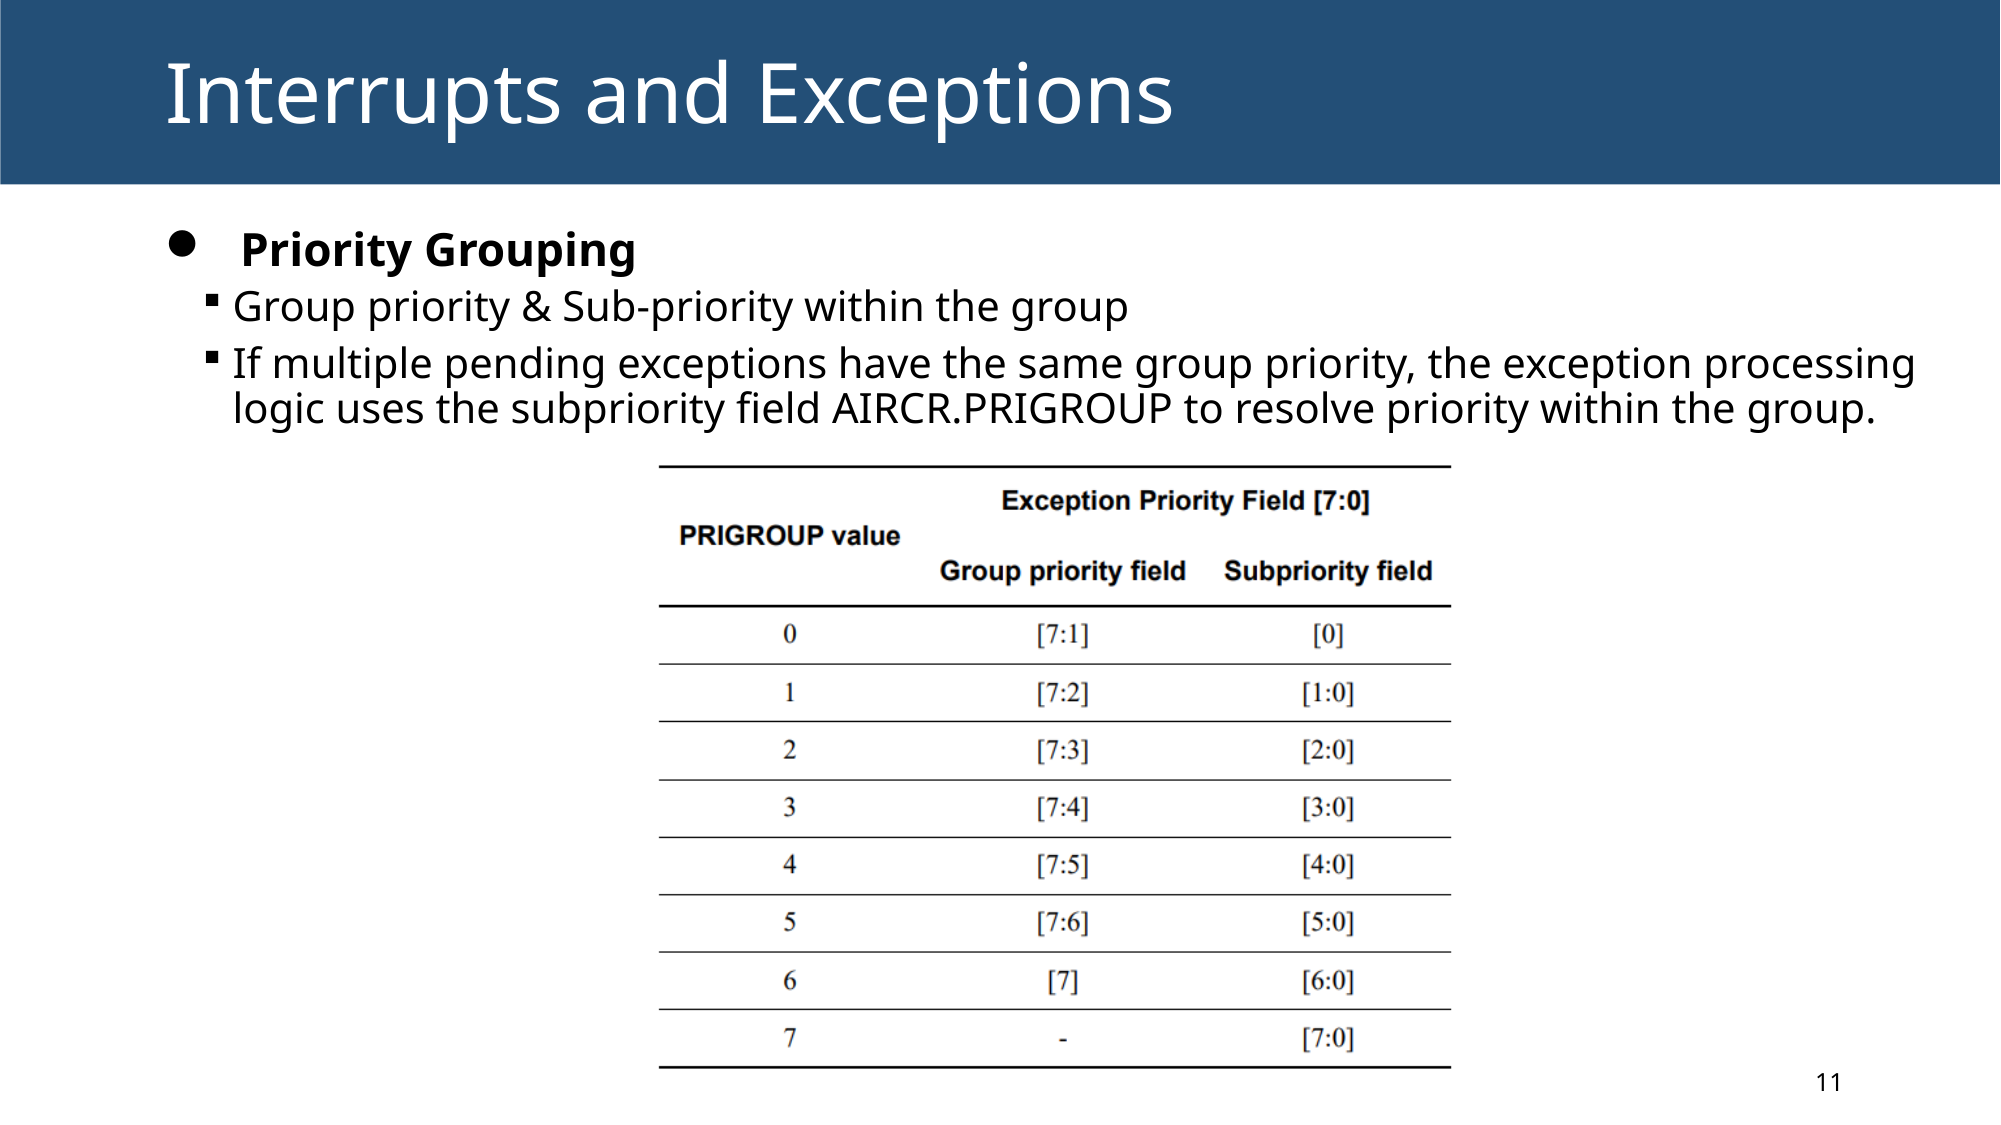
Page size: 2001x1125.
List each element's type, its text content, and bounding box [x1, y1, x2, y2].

list Priority Grouping Group priority & Sub-priority within the group If multiple pending exceptions have the same group priority, the exception processing logic uses the subpriority field AIRCR.PRIGROUP to resolve priority within the group. [150, 219, 1963, 1021]
picture [649, 462, 1463, 1074]
title Interrupts and Exceptions [150, 46, 1850, 149]
slide_number 11 [1807, 1053, 1963, 1114]
